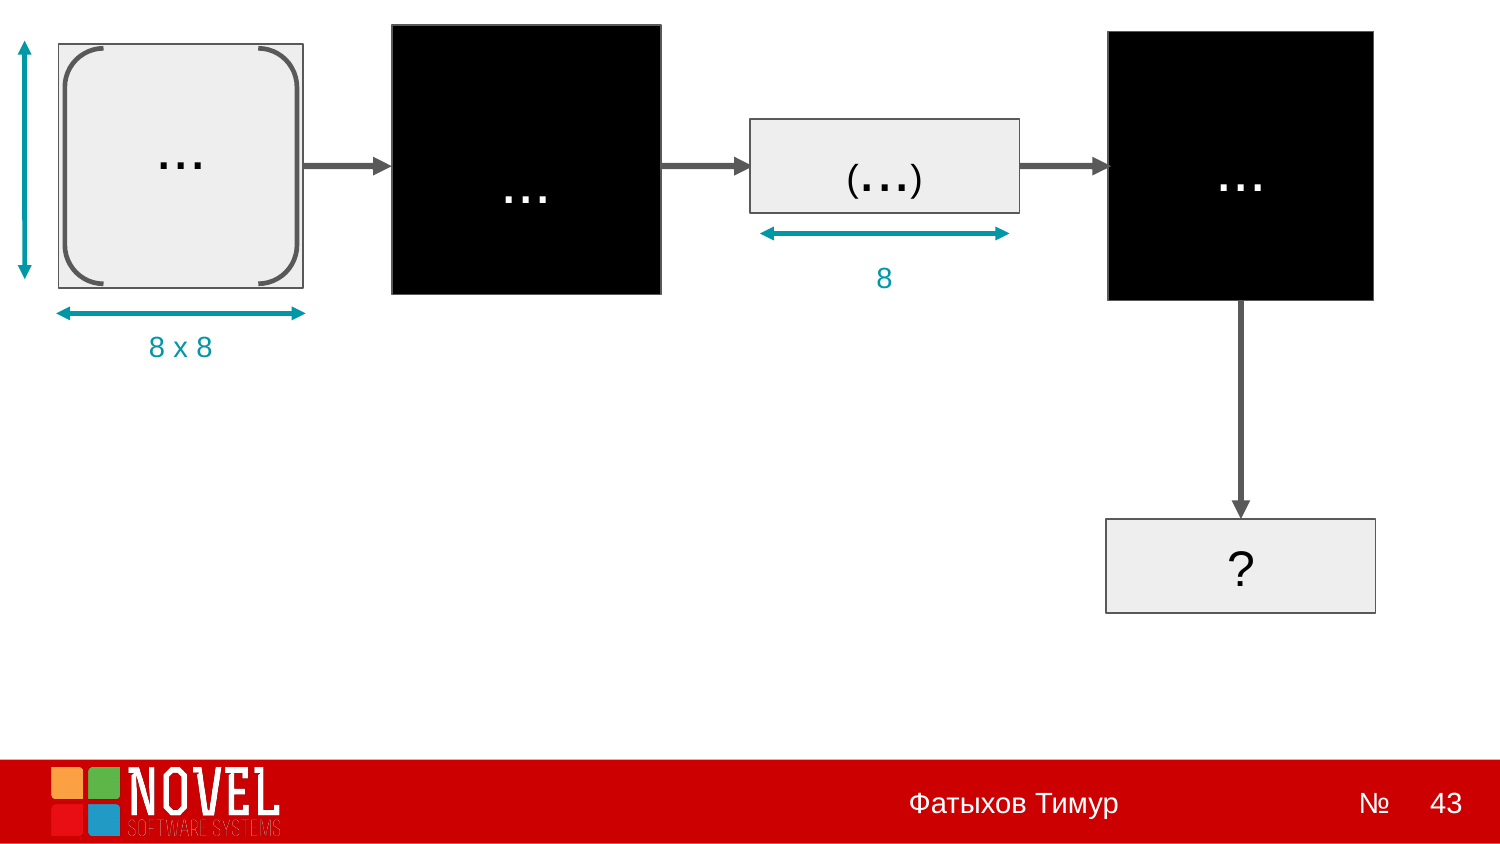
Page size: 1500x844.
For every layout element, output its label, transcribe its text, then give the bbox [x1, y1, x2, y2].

text_box [64, 48, 297, 284]
text_box ... [110, 91, 252, 214]
text_box [58, 43, 303, 289]
text_box ... [391, 25, 662, 295]
text_box (...) [749, 119, 1020, 214]
picture [51, 767, 280, 836]
text_box ... [1108, 31, 1374, 301]
text_box 8 x 8 [110, 321, 252, 383]
text_box ? [1106, 519, 1376, 613]
slide_number ‹#› [1415, 759, 1500, 844]
text_box 8 [814, 244, 956, 314]
